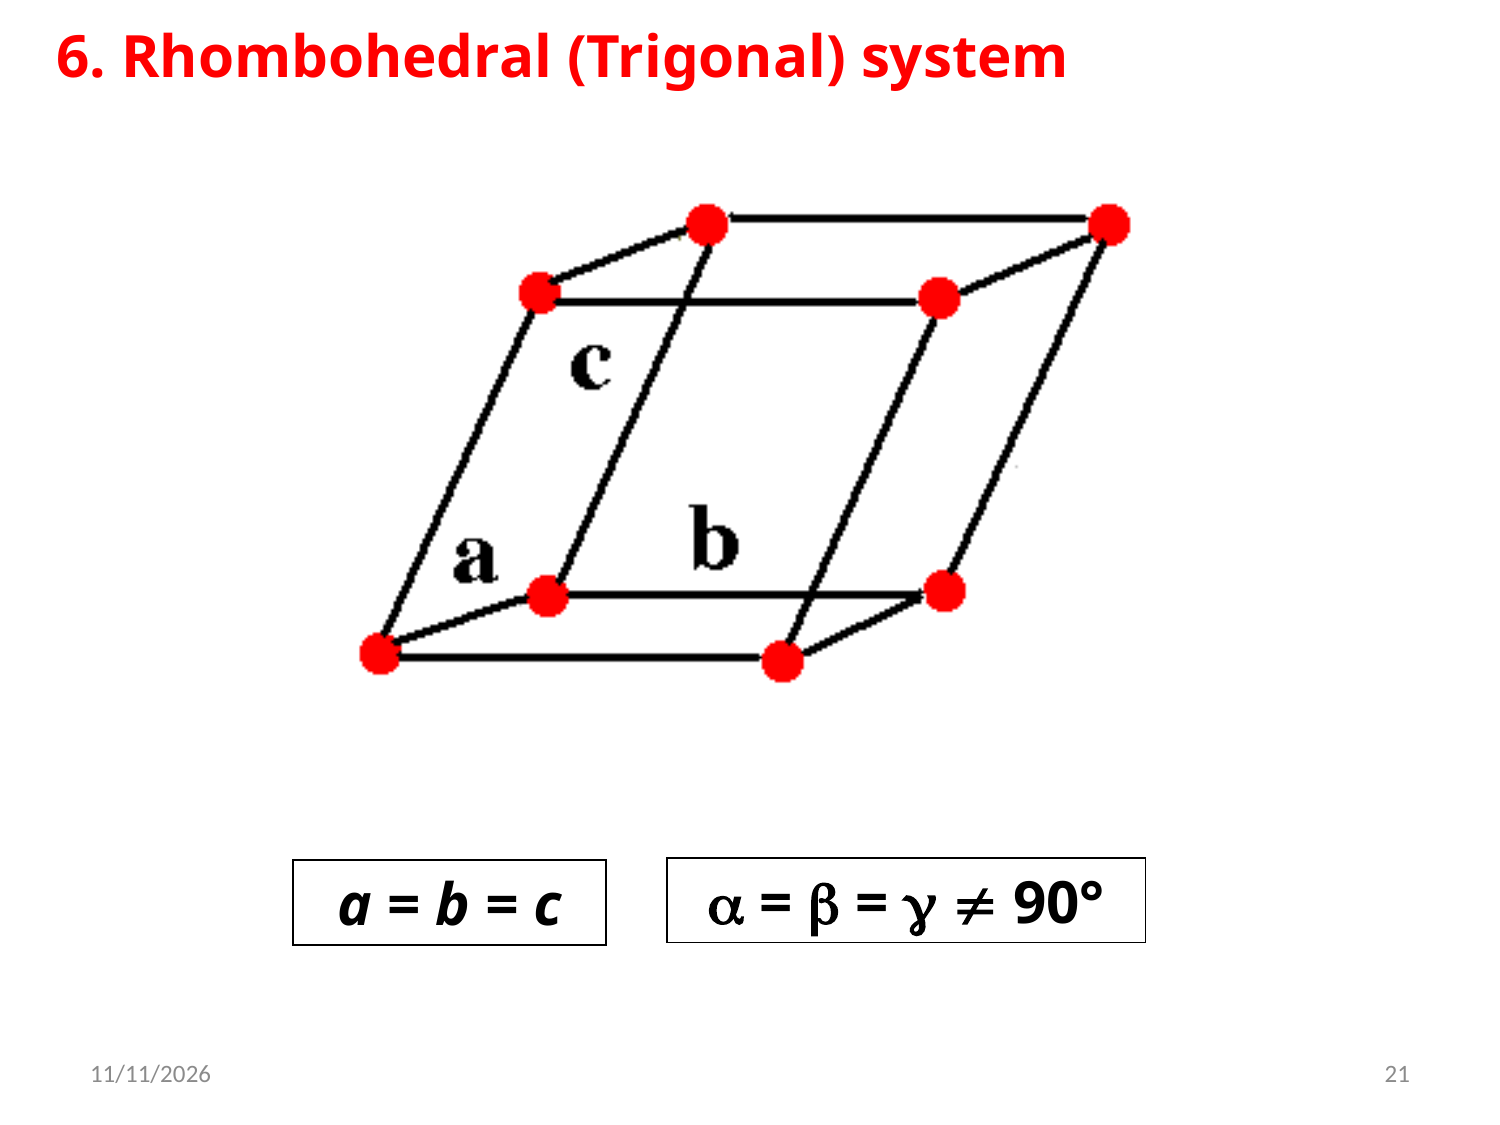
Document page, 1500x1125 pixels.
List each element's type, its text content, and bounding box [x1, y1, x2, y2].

slide_number 21 [1074, 1042, 1425, 1103]
text_box  =  =   90° [667, 857, 1146, 943]
text_box 6. Rhombohedral (Trigonal) system [41, 11, 1085, 97]
text_box a = b = c [293, 860, 607, 945]
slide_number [75, 1042, 425, 1103]
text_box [324, 136, 1158, 738]
